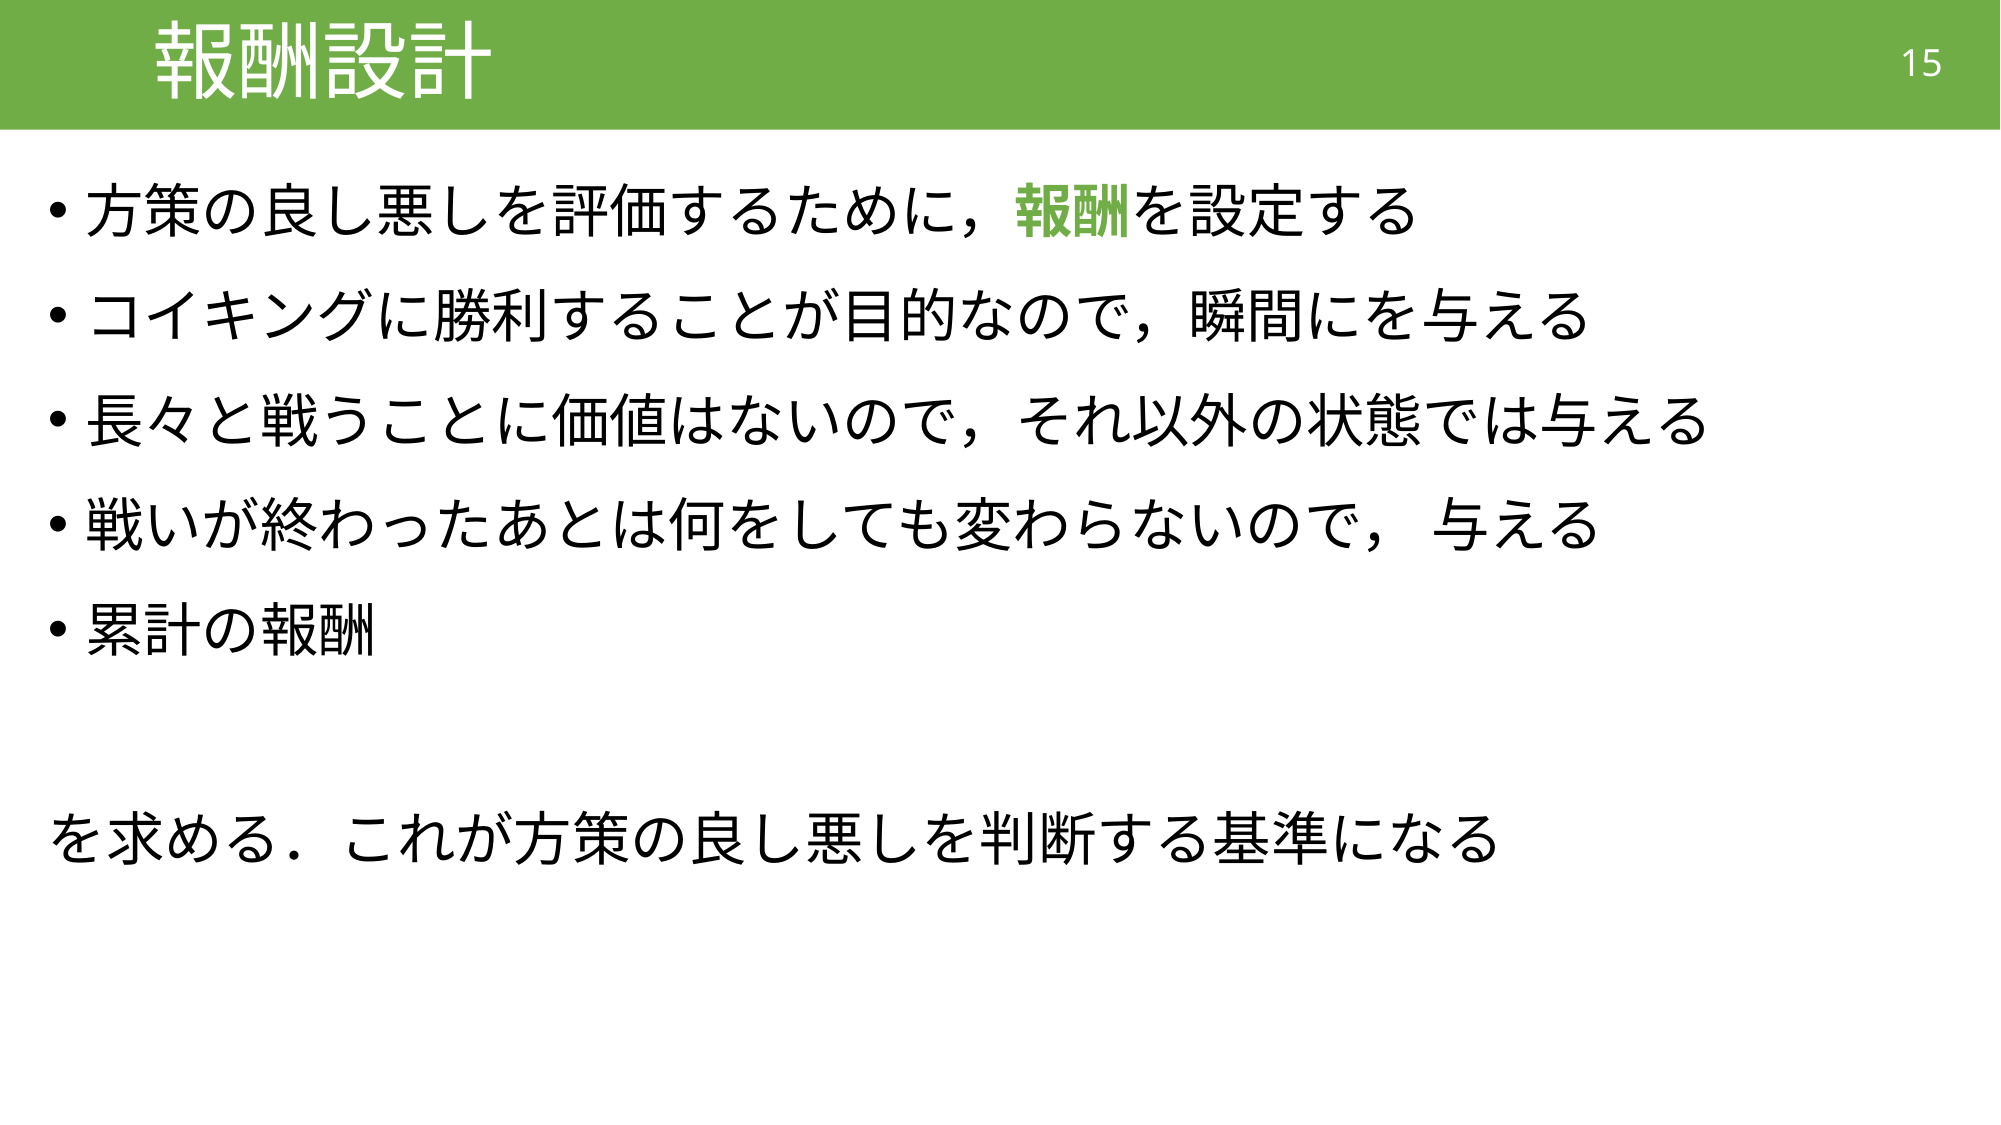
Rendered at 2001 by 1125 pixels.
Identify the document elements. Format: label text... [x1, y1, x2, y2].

slide_number 15 [1507, 34, 1958, 95]
title 報酬設計 [137, 11, 1863, 119]
